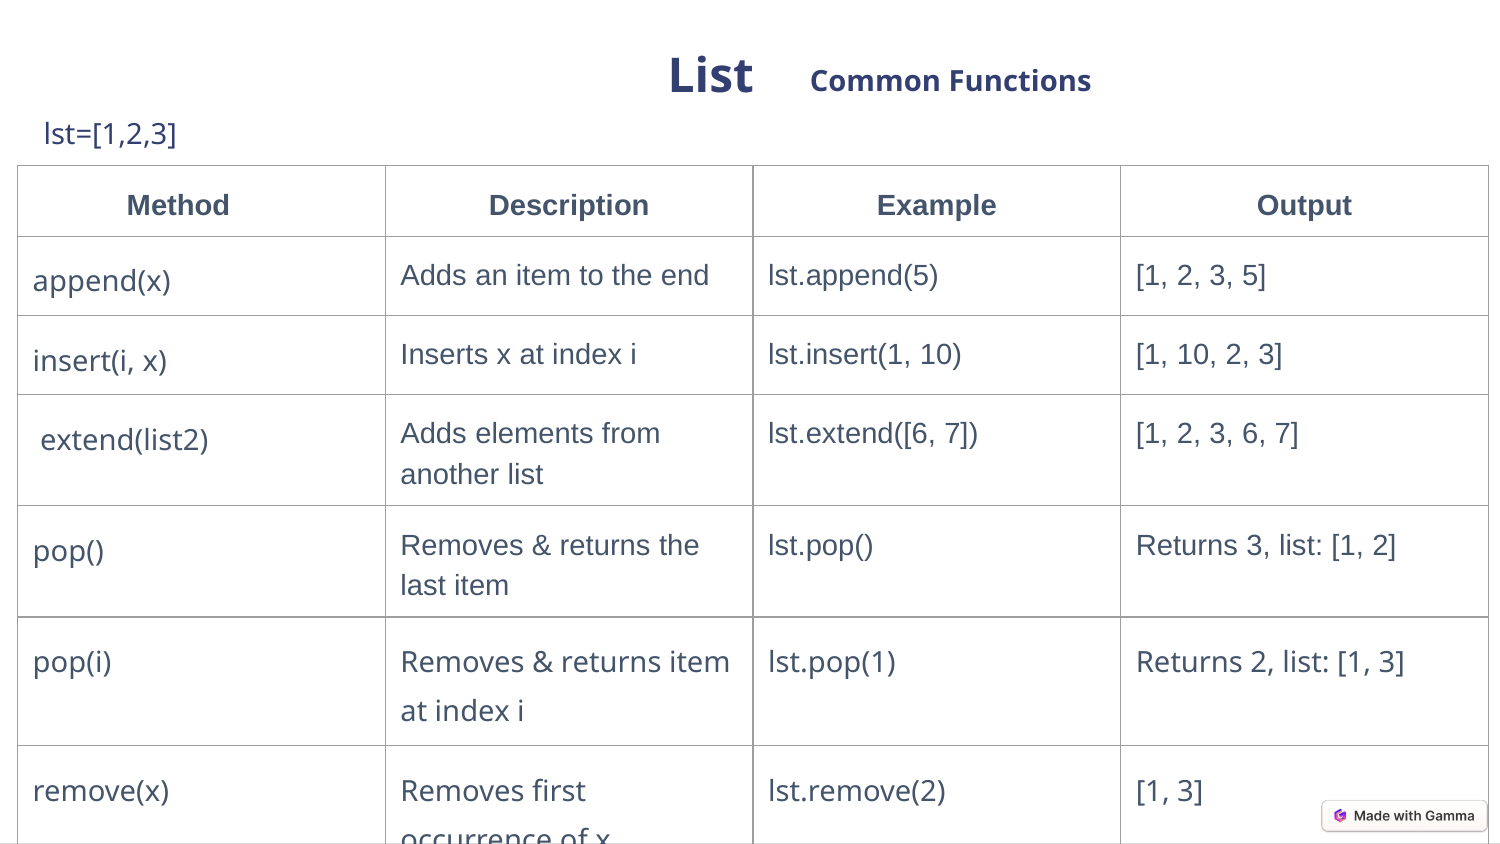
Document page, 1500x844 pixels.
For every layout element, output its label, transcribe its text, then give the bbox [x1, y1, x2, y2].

table_cell append(x) [18, 237, 385, 315]
table_cell lst.extend([6, 7]) [754, 395, 1120, 505]
table_cell remove(x) [18, 746, 385, 844]
table_cell Inserts x at index i [386, 316, 752, 394]
table_cell lst.pop(1) [754, 618, 1120, 745]
table_cell pop() [18, 506, 385, 616]
table_cell insert(i, x) [18, 316, 385, 394]
text_box lst=[1,2,3] [28, 82, 521, 166]
table_cell Returns 3, list: [1, 2] [1121, 506, 1488, 616]
table_cell lst.append(5) [754, 237, 1120, 315]
table_cell Adds an item to the end [386, 237, 752, 315]
table_header Example [754, 166, 1120, 236]
table_cell lst.pop() [754, 506, 1120, 616]
table_header Description [386, 166, 752, 236]
table_cell Removes & returns the last item [386, 506, 752, 616]
text_box List [667, 30, 794, 110]
table_cell pop(i) [18, 618, 385, 745]
table_cell [1, 2, 3, 6, 7] [1121, 395, 1488, 505]
table_cell [1, 10, 2, 3] [1121, 316, 1488, 394]
table_cell Adds elements from another list [386, 395, 752, 505]
table_cell lst.insert(1, 10) [754, 316, 1120, 394]
table_header Method [18, 166, 385, 236]
picture [1489, 794, 1493, 837]
table_cell lst.remove(2) [754, 746, 1120, 844]
table_cell Removes & returns item at index i [386, 618, 752, 745]
table_cell Removes first occurrence of x [386, 746, 752, 844]
text_box Common Functions [794, 30, 1287, 113]
table_cell [1, 3] [1121, 746, 1488, 844]
table_cell [1, 2, 3, 5] [1121, 237, 1488, 315]
table_cell Returns 2, list: [1, 3] [1121, 618, 1488, 745]
table_cell extend(list2) [18, 395, 385, 505]
table_header Output [1121, 166, 1488, 236]
